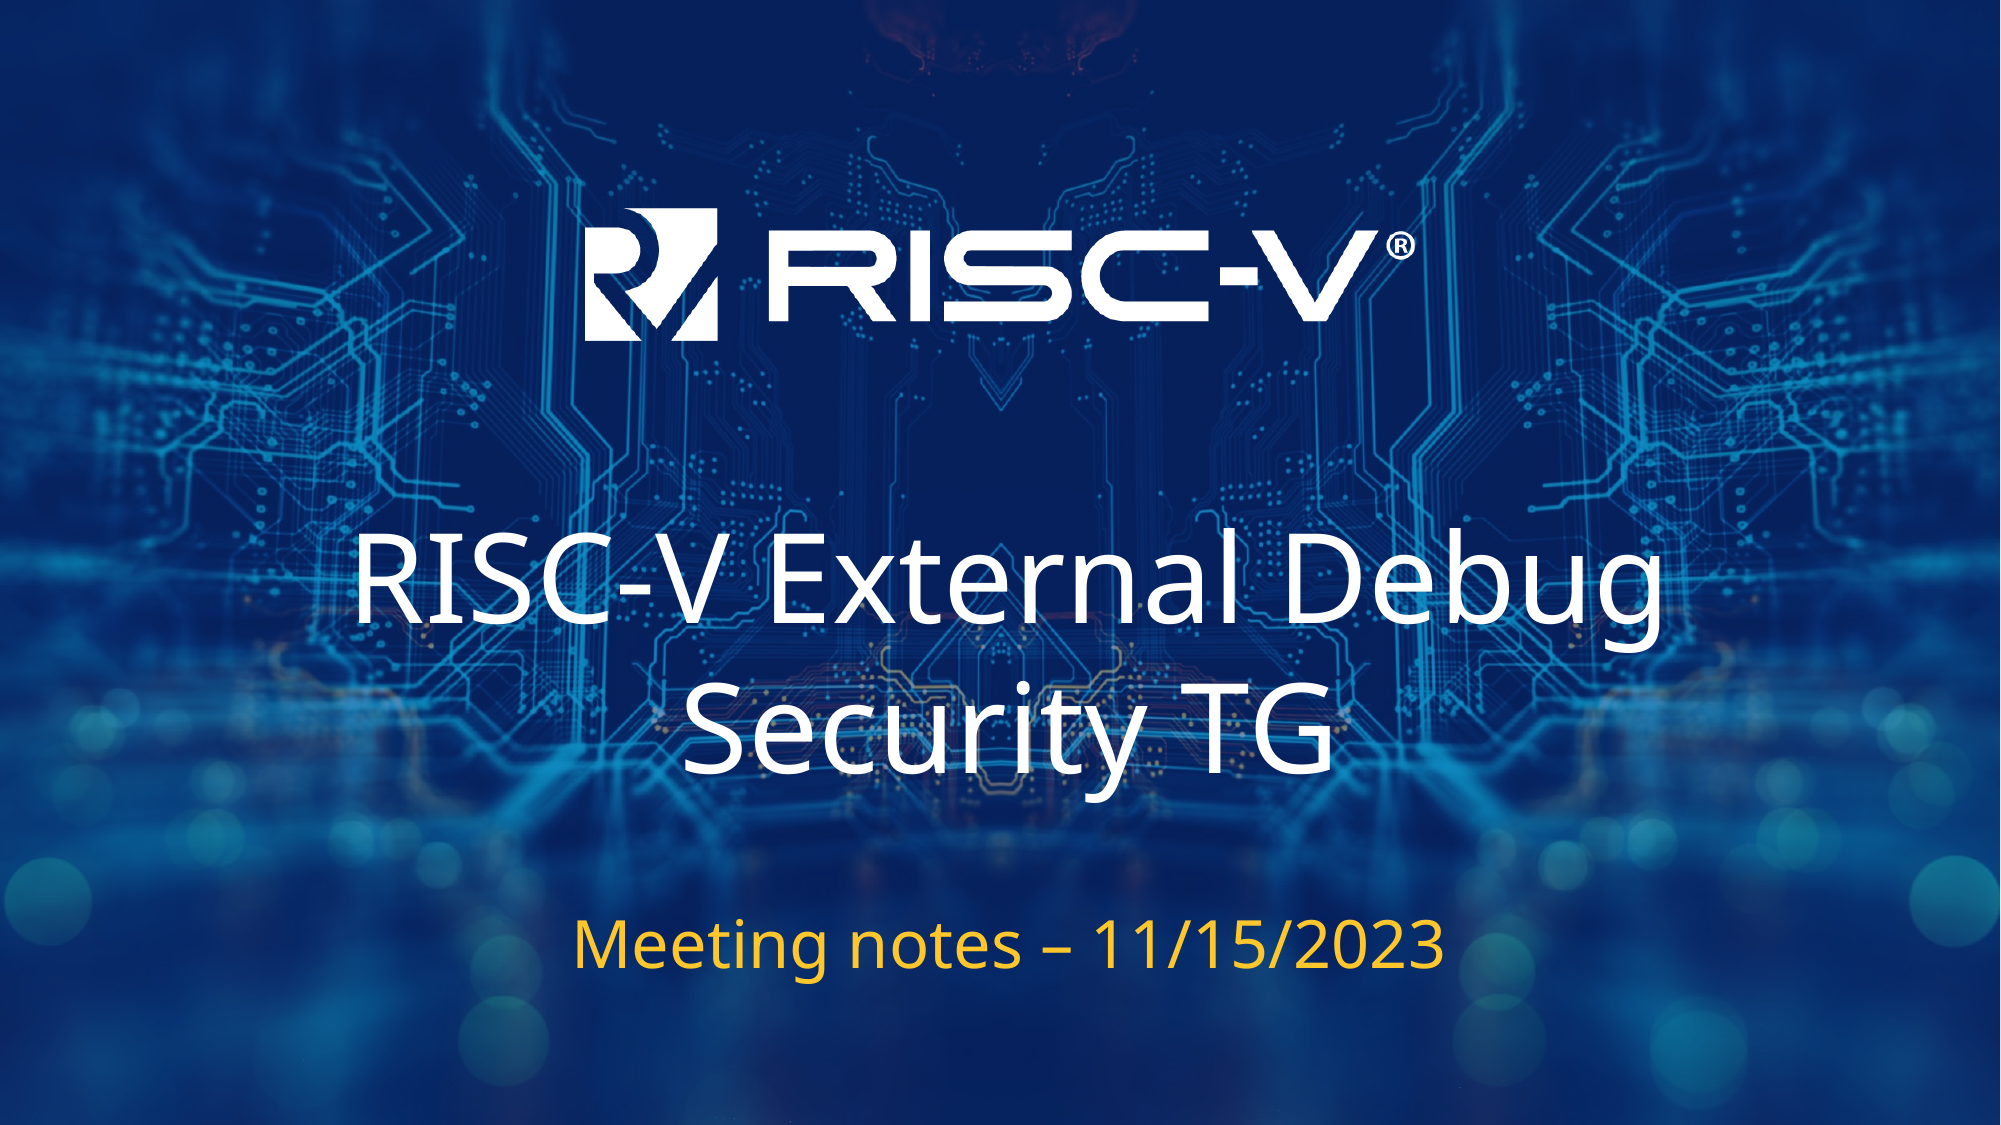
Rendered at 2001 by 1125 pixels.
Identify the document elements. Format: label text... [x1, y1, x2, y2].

title RISC-V External Debug Security TG [130, 414, 1888, 882]
subtitle Meeting notes – 11/15/2023 [130, 882, 1888, 994]
picture [585, 208, 1415, 341]
